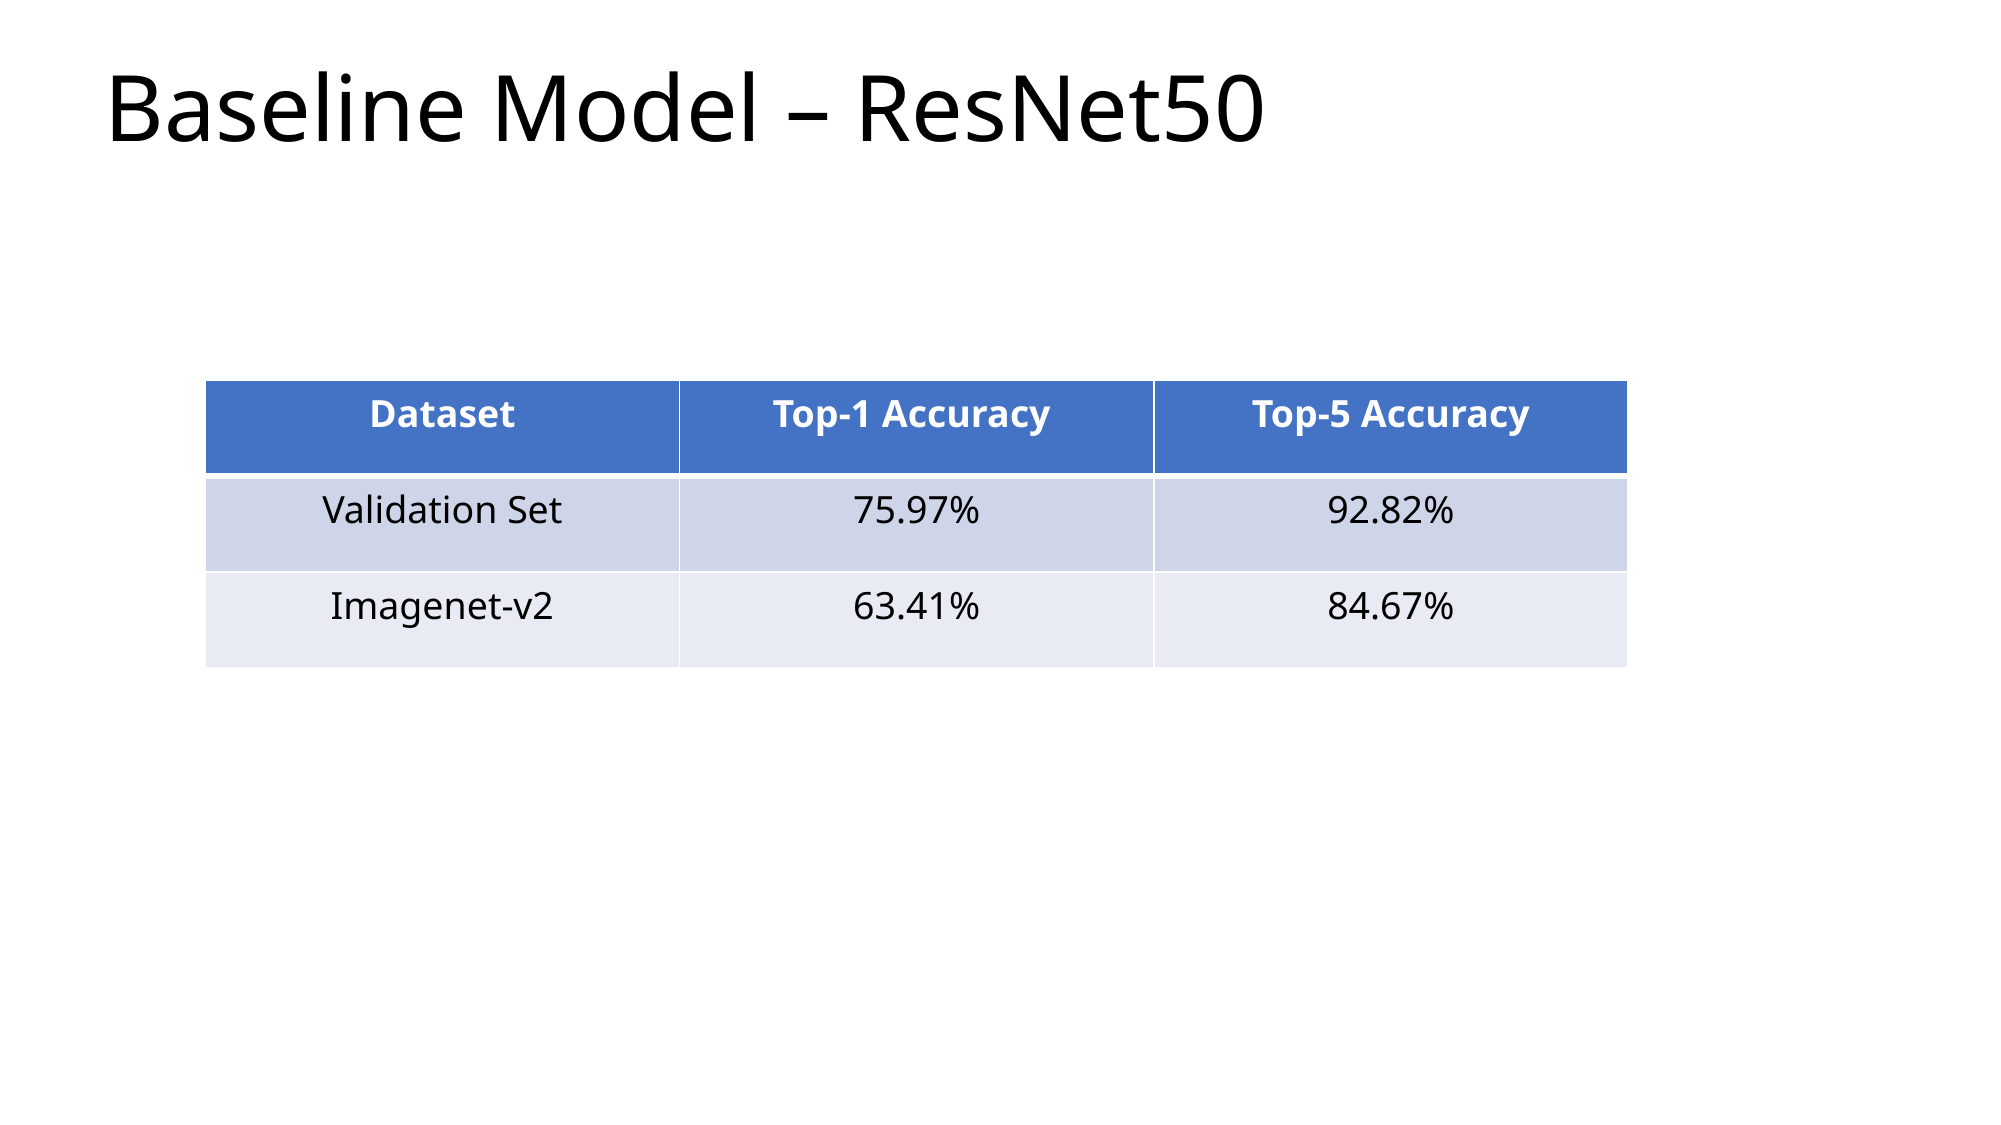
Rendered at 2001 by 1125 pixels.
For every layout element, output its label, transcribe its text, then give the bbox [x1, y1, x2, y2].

table_cell 84.67% [1155, 573, 1627, 667]
table_header Top-1 Accuracy [680, 381, 1153, 473]
table_cell Imagenet-v2 [206, 573, 679, 667]
table_header Top-5 Accuracy [1155, 381, 1627, 473]
title Baseline Model – ResNet50 [89, 3, 1815, 221]
table_cell 63.41% [680, 573, 1153, 667]
table_header Dataset [206, 381, 679, 473]
table_cell Validation Set [206, 479, 679, 571]
table_cell 75.97% [680, 479, 1153, 571]
table_cell 92.82% [1155, 479, 1627, 571]
